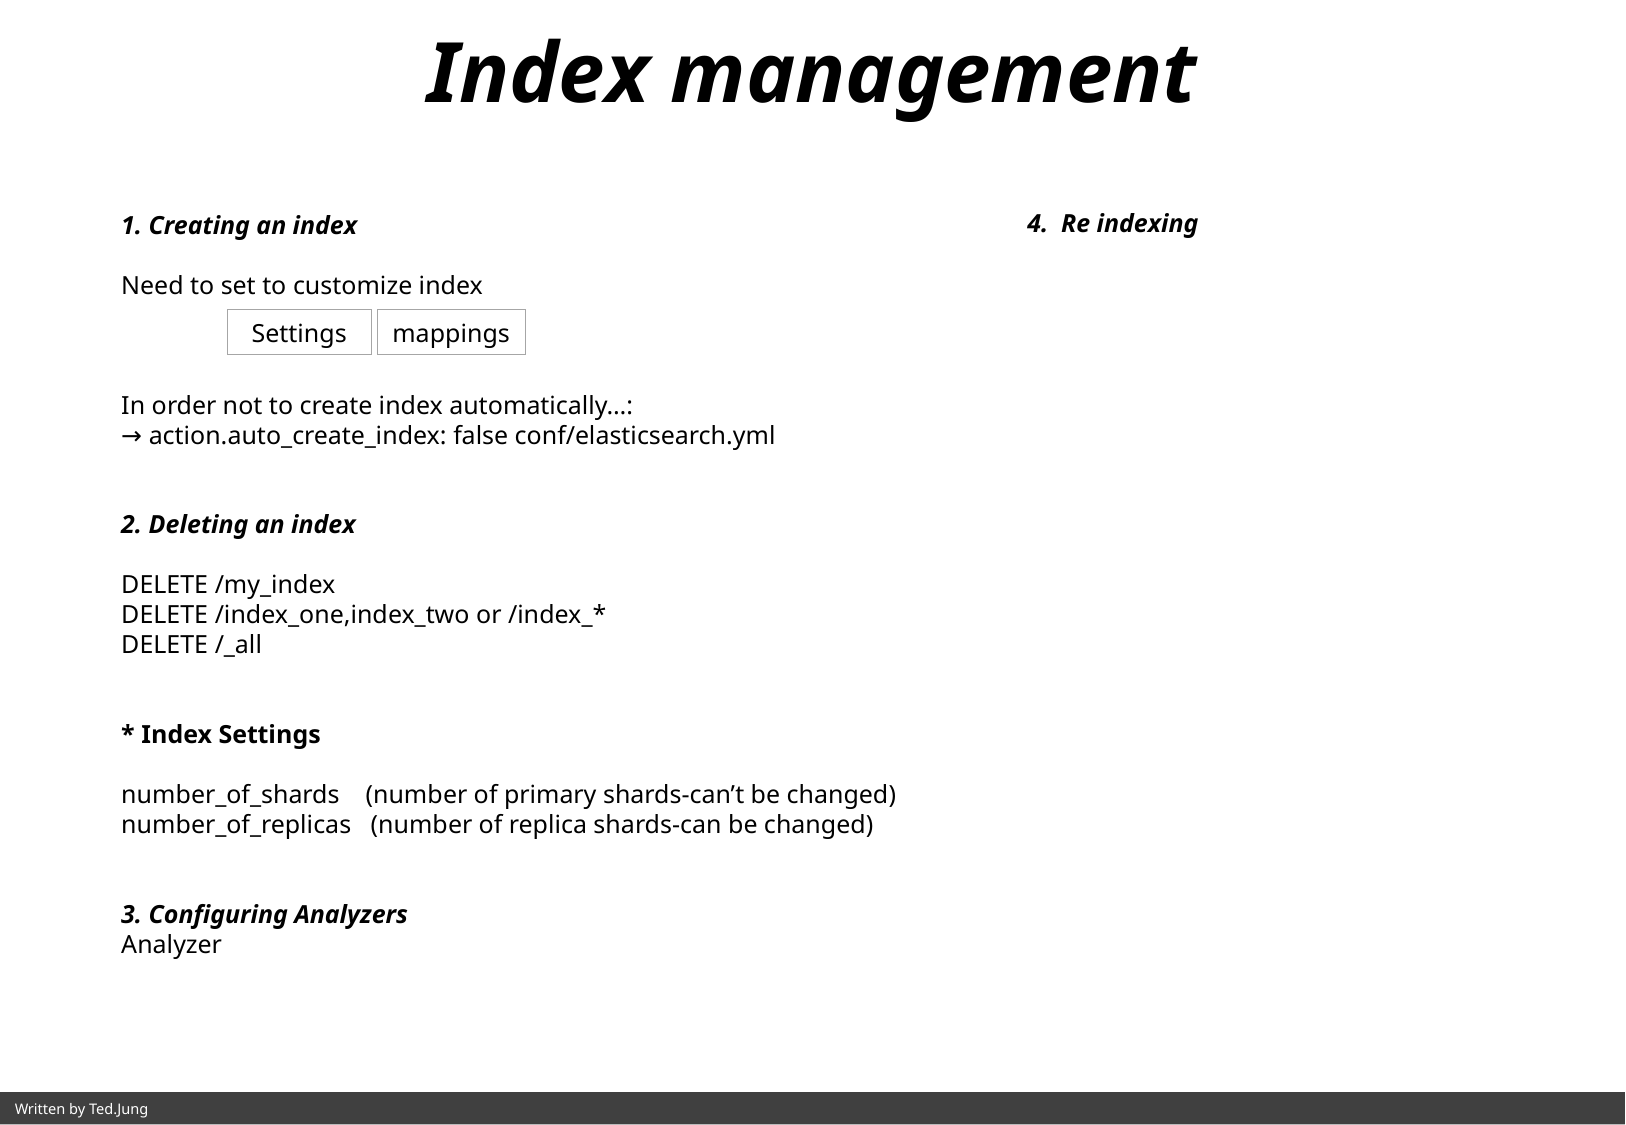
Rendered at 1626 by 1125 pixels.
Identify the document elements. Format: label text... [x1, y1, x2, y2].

text_box Settings [227, 309, 372, 355]
text_box Index management [266, 30, 1359, 108]
text_box 4. Re indexing [1012, 199, 1214, 245]
text_box mappings [377, 309, 526, 355]
text_box 1. Creating an index Need to set to customize index In order not to create index automatically…: → action.auto_create_index: false conf/elasticsearch.yml 2. Deleting an index DELETE /my_index DELETE /index_one,index_two or /index_* DELETE /_all * Index Settings number_of_shards (number of primary shards-can’t be changed) number_of_replicas (number of replica shards-can be changed) 3. Configuring Analyzers Analyzer [106, 202, 912, 996]
